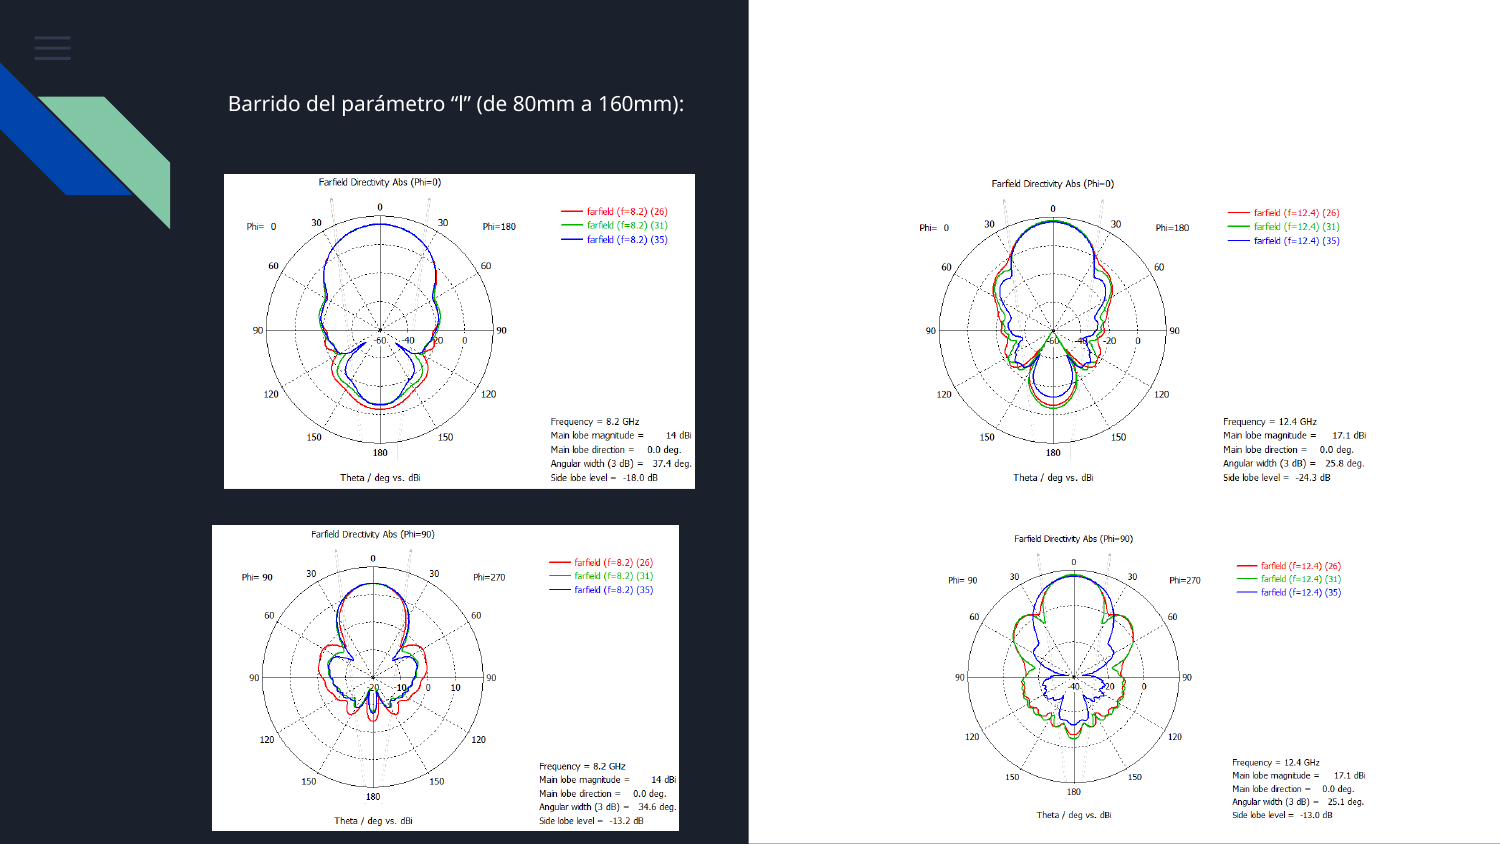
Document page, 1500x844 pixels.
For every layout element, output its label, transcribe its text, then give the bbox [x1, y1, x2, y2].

picture [895, 175, 1367, 489]
picture [895, 531, 1367, 825]
picture [223, 174, 695, 489]
picture [212, 525, 679, 831]
title Barrido del parámetro “l” (de 80mm a 160mm): [212, 75, 706, 160]
